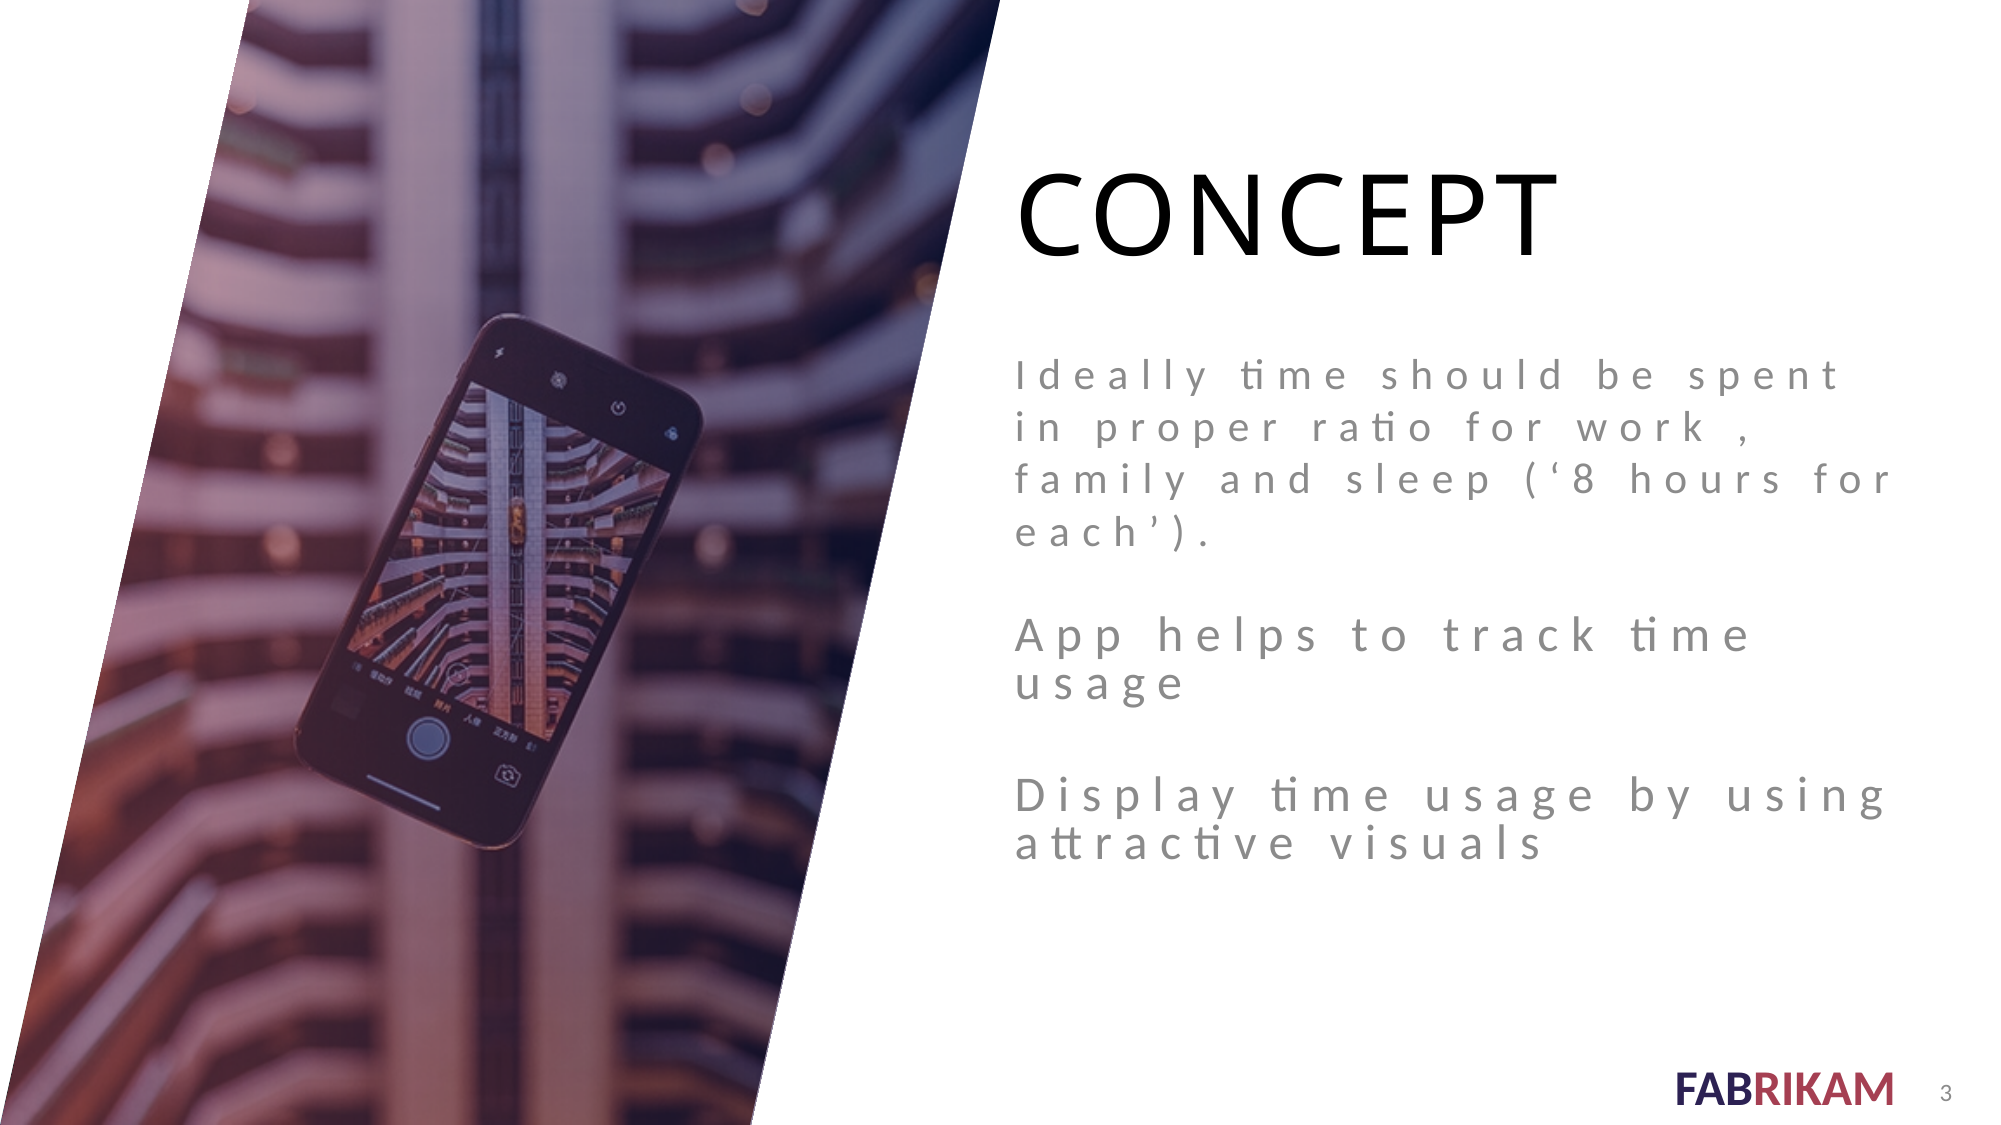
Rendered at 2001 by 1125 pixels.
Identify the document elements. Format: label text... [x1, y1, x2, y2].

text_box Display time usage by using attractive visuals [1000, 765, 1933, 877]
title Concept [1000, 43, 1933, 338]
text_box App helps to track time usage [1000, 605, 1933, 717]
picture [0, 0, 1000, 1125]
slide_number 3 [1894, 1061, 1968, 1121]
list Ideally time should be spent in proper ratio for work , family and sleep (‘8 hours for each’). [1000, 338, 1933, 563]
